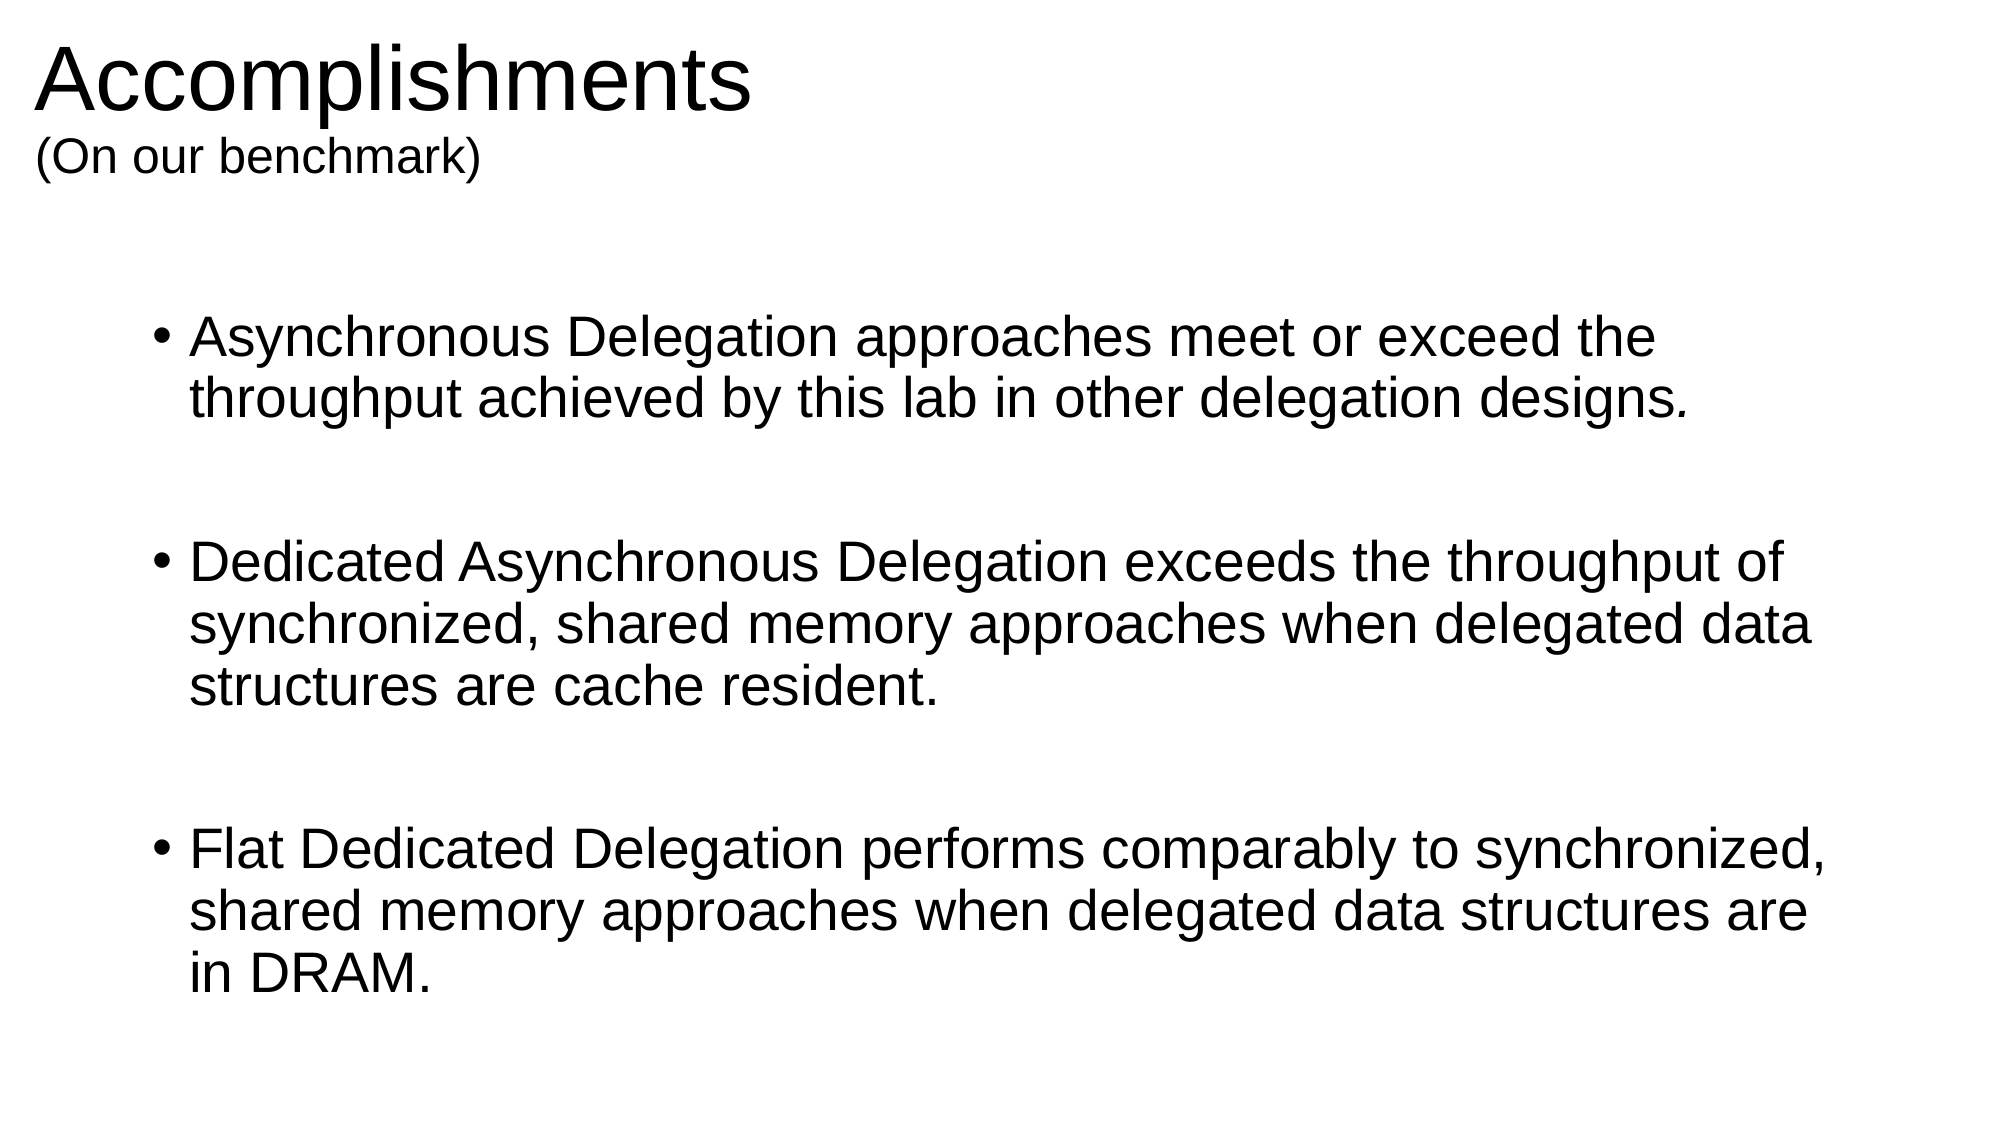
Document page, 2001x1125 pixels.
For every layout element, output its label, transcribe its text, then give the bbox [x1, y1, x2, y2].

title Accomplishments (On our benchmark) [19, 23, 1745, 241]
list Asynchronous Delegation approaches meet or exceed the throughput achieved by this lab in other delegation designs. Dedicated Asynchronous Delegation exceeds the throughput of synchronized, shared memory approaches when delegated data structures are cache resident. Flat Dedicated Delegation performs comparably to synchronized, shared memory approaches when delegated data structures are in DRAM. [137, 299, 1863, 1014]
